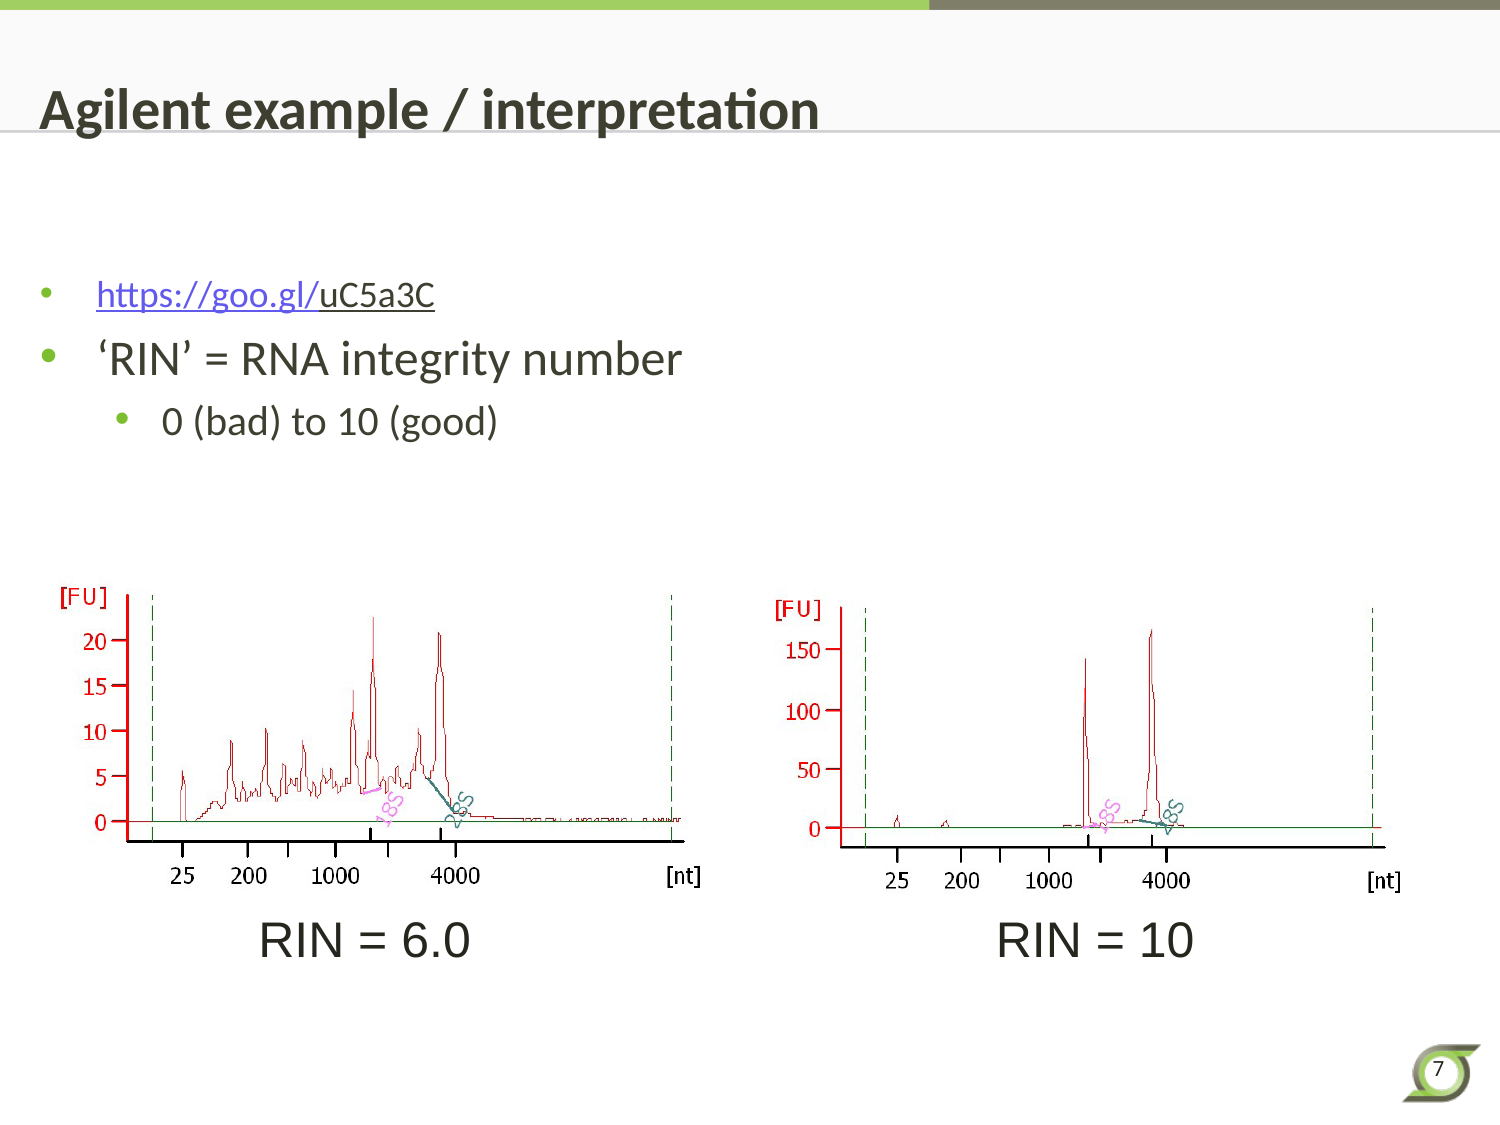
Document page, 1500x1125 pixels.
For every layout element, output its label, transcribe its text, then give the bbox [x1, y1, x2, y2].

list https://goo.gl/uC5a3C ‘RIN’ = RNA integrity number 0 (bad) to 10 (good) [24, 262, 1475, 538]
picture [774, 587, 1413, 920]
title Agilent example / interpretation [24, 12, 1475, 200]
picture [59, 574, 713, 916]
text_box RIN = 6.0 [243, 924, 487, 975]
text_box RIN = 10 [981, 928, 1210, 975]
